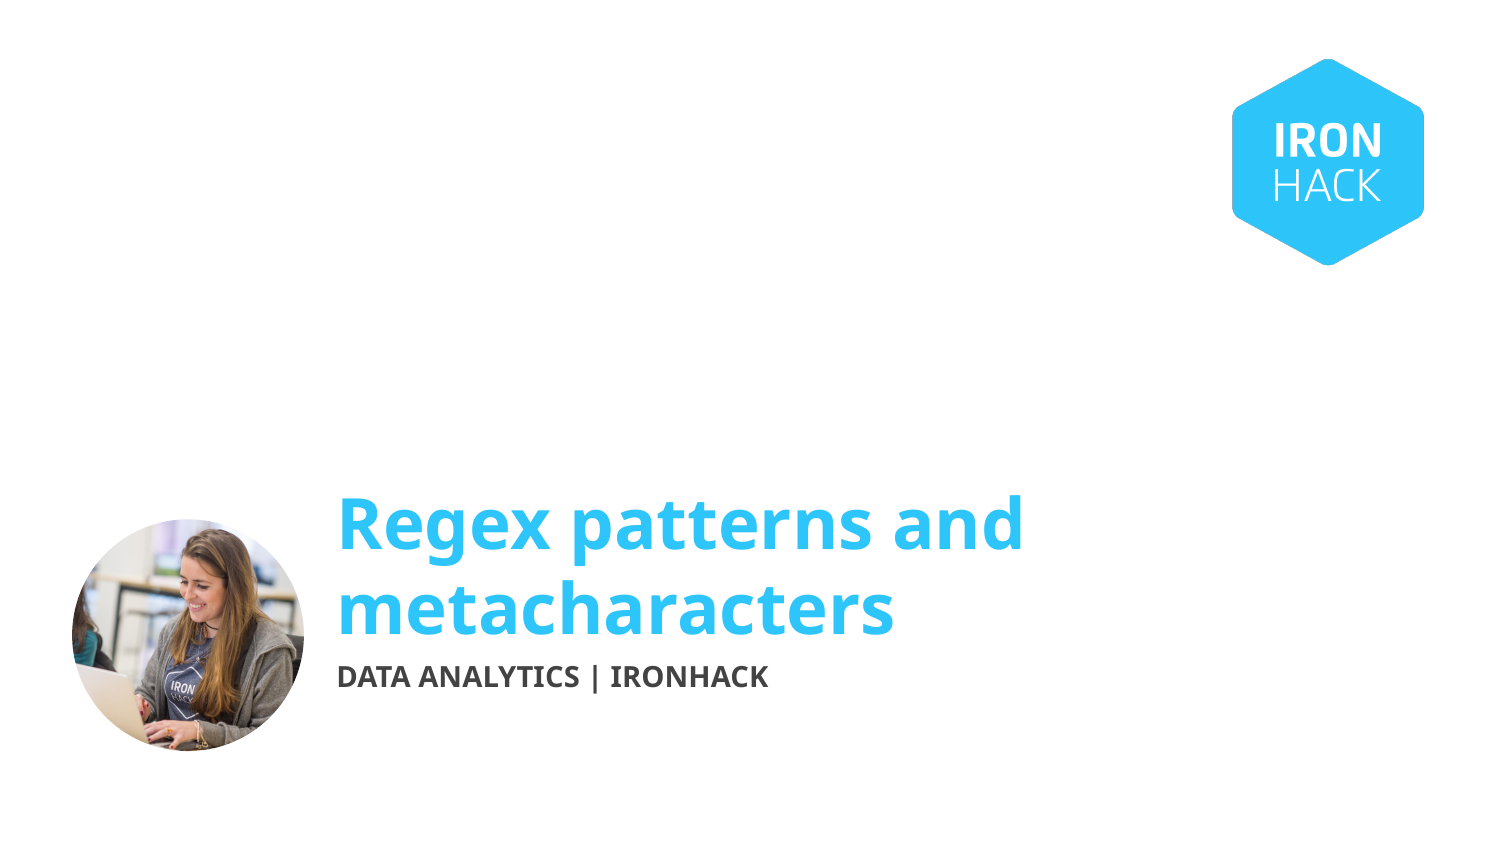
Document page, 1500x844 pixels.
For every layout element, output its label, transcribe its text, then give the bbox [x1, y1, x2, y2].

title DATA ANALYTICS | IRONHACK [321, 643, 963, 709]
picture [71, 519, 305, 752]
title Regex patterns and metacharacters [321, 463, 1500, 558]
picture [1191, 25, 1465, 299]
